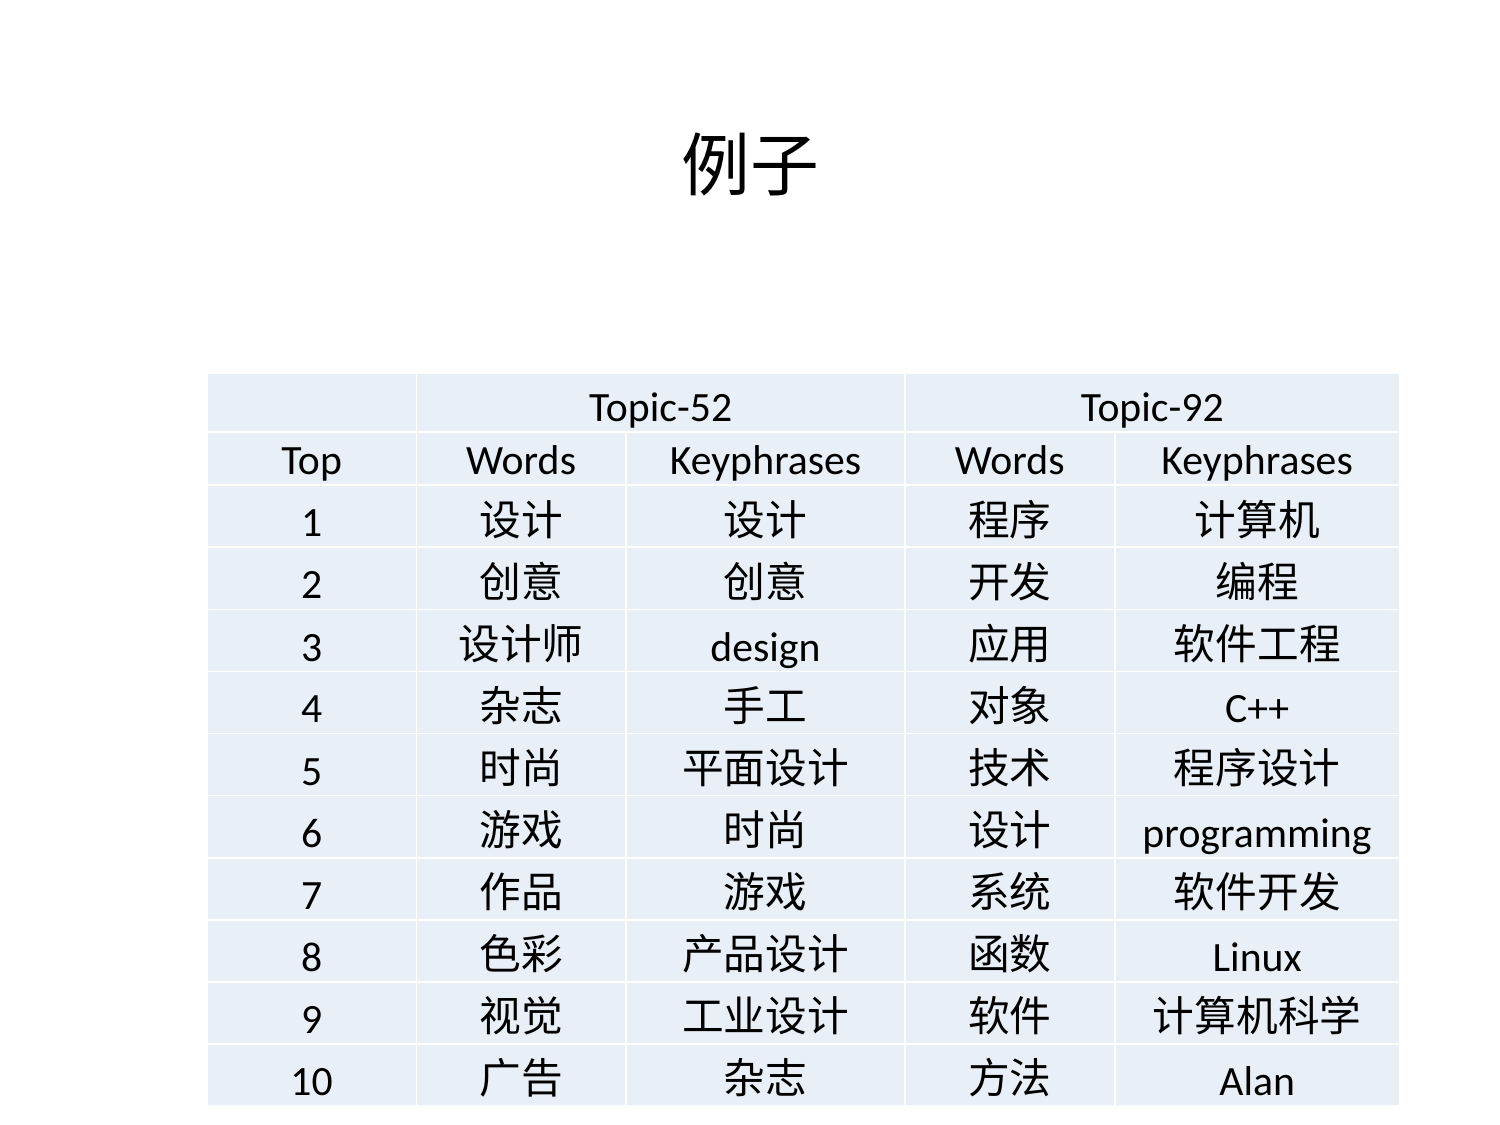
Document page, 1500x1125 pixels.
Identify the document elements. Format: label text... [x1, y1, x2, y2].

table_cell Keyphrases [627, 433, 904, 484]
table_cell 对象 [906, 672, 1114, 733]
table_cell 10 [208, 1045, 416, 1105]
table_cell 编程 [1116, 548, 1399, 609]
table_cell 开发 [906, 548, 1114, 609]
table_cell 设计 [627, 486, 904, 546]
table_cell 4 [208, 672, 416, 733]
table_cell 时尚 [417, 734, 625, 795]
table_cell 7 [208, 859, 416, 919]
table_cell design [627, 610, 904, 671]
table_cell programming [1116, 796, 1399, 857]
table_cell 3 [208, 610, 416, 671]
table_cell 1 [208, 486, 416, 546]
table_cell C++ [1116, 672, 1399, 733]
table_header Topic-92 [906, 374, 1399, 431]
table_cell 系统 [906, 859, 1114, 919]
table_cell 软件工程 [1116, 610, 1399, 671]
table_cell 杂志 [417, 672, 625, 733]
table_cell 平面设计 [627, 734, 904, 795]
table_cell 广告 [417, 1045, 625, 1105]
table_cell Linux [1116, 921, 1399, 981]
table_cell 5 [208, 734, 416, 795]
table_cell 时尚 [627, 796, 904, 857]
table_cell 8 [208, 921, 416, 981]
table_header [208, 374, 416, 431]
table_cell Top [208, 433, 416, 484]
table_cell 工业设计 [627, 983, 904, 1043]
table_cell Words [906, 433, 1114, 484]
table_cell 方法 [906, 1045, 1114, 1105]
table_cell 游戏 [417, 796, 625, 857]
table_cell 创意 [417, 548, 625, 609]
table_cell 计算机 [1116, 486, 1399, 546]
table_cell 应用 [906, 610, 1114, 671]
table_cell 游戏 [627, 859, 904, 919]
table_cell 程序 [906, 486, 1114, 546]
table_cell 软件开发 [1116, 859, 1399, 919]
title 例子 [103, 59, 1397, 278]
table_cell 6 [208, 796, 416, 857]
table_cell 杂志 [627, 1045, 904, 1105]
table_cell 软件 [906, 983, 1114, 1043]
table_cell 视觉 [417, 983, 625, 1043]
table_cell Alan [1116, 1045, 1399, 1105]
table_cell 技术 [906, 734, 1114, 795]
table_cell 函数 [906, 921, 1114, 981]
table_cell 计算机科学 [1116, 983, 1399, 1043]
table_header Topic-52 [417, 374, 904, 431]
table_cell 作品 [417, 859, 625, 919]
table_cell 9 [208, 983, 416, 1043]
table_cell Keyphrases [1116, 433, 1399, 484]
table_cell 程序设计 [1116, 734, 1399, 795]
table_cell 产品设计 [627, 921, 904, 981]
table_cell Words [417, 433, 625, 484]
table_cell 设计 [906, 796, 1114, 857]
table_cell 设计 [417, 486, 625, 546]
table_cell 色彩 [417, 921, 625, 981]
table_cell 设计师 [417, 610, 625, 671]
table_cell 手工 [627, 672, 904, 733]
table_cell 创意 [627, 548, 904, 609]
table_cell 2 [208, 548, 416, 609]
